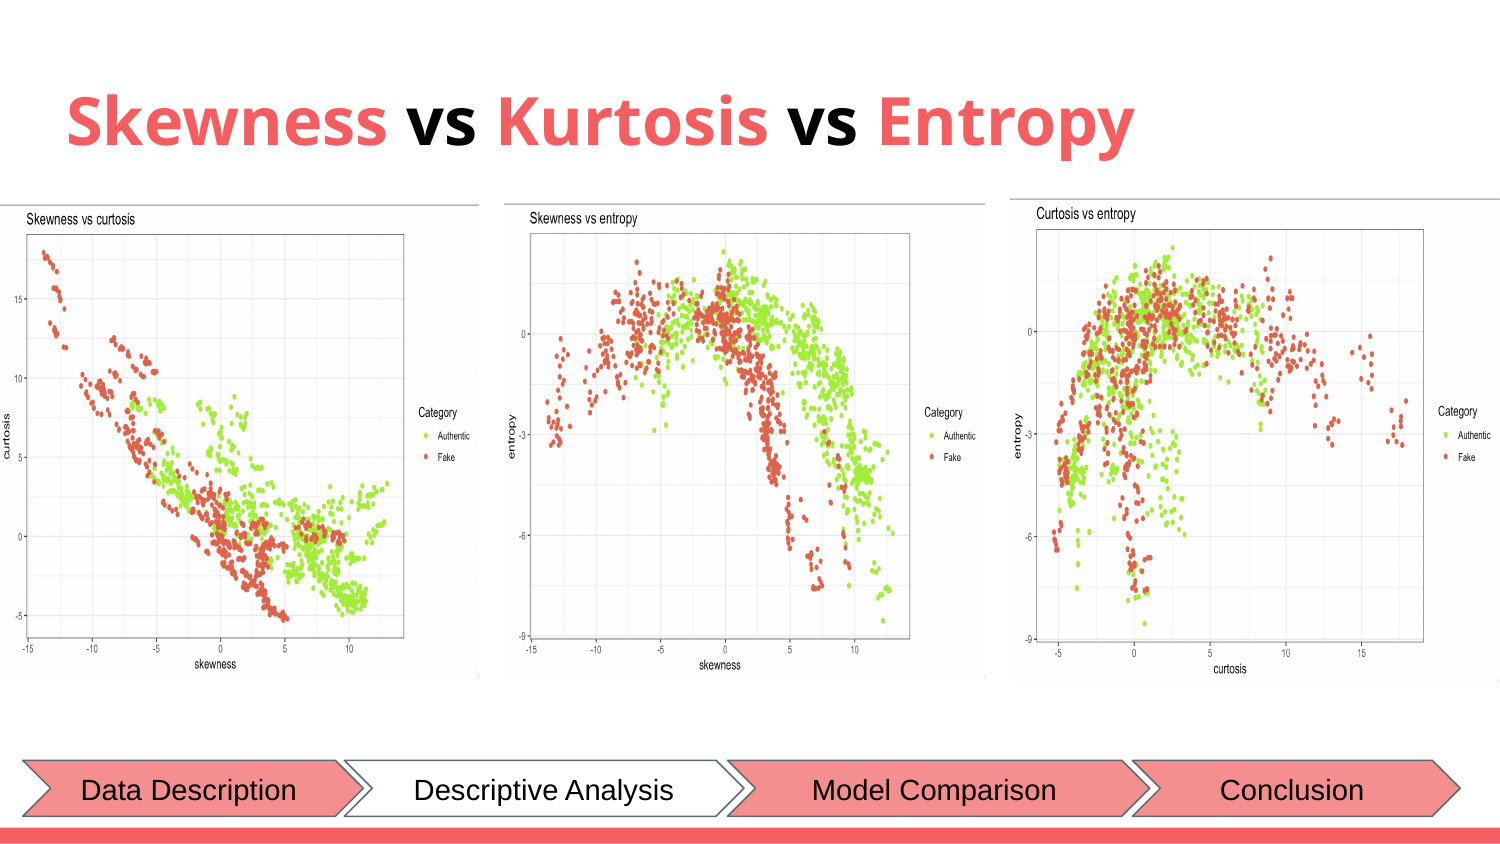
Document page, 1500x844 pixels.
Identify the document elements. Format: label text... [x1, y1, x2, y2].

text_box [22, 760, 1461, 817]
title Skewness vs Kurtosis vs Entropy [51, 64, 1449, 167]
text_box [0, 198, 1500, 682]
